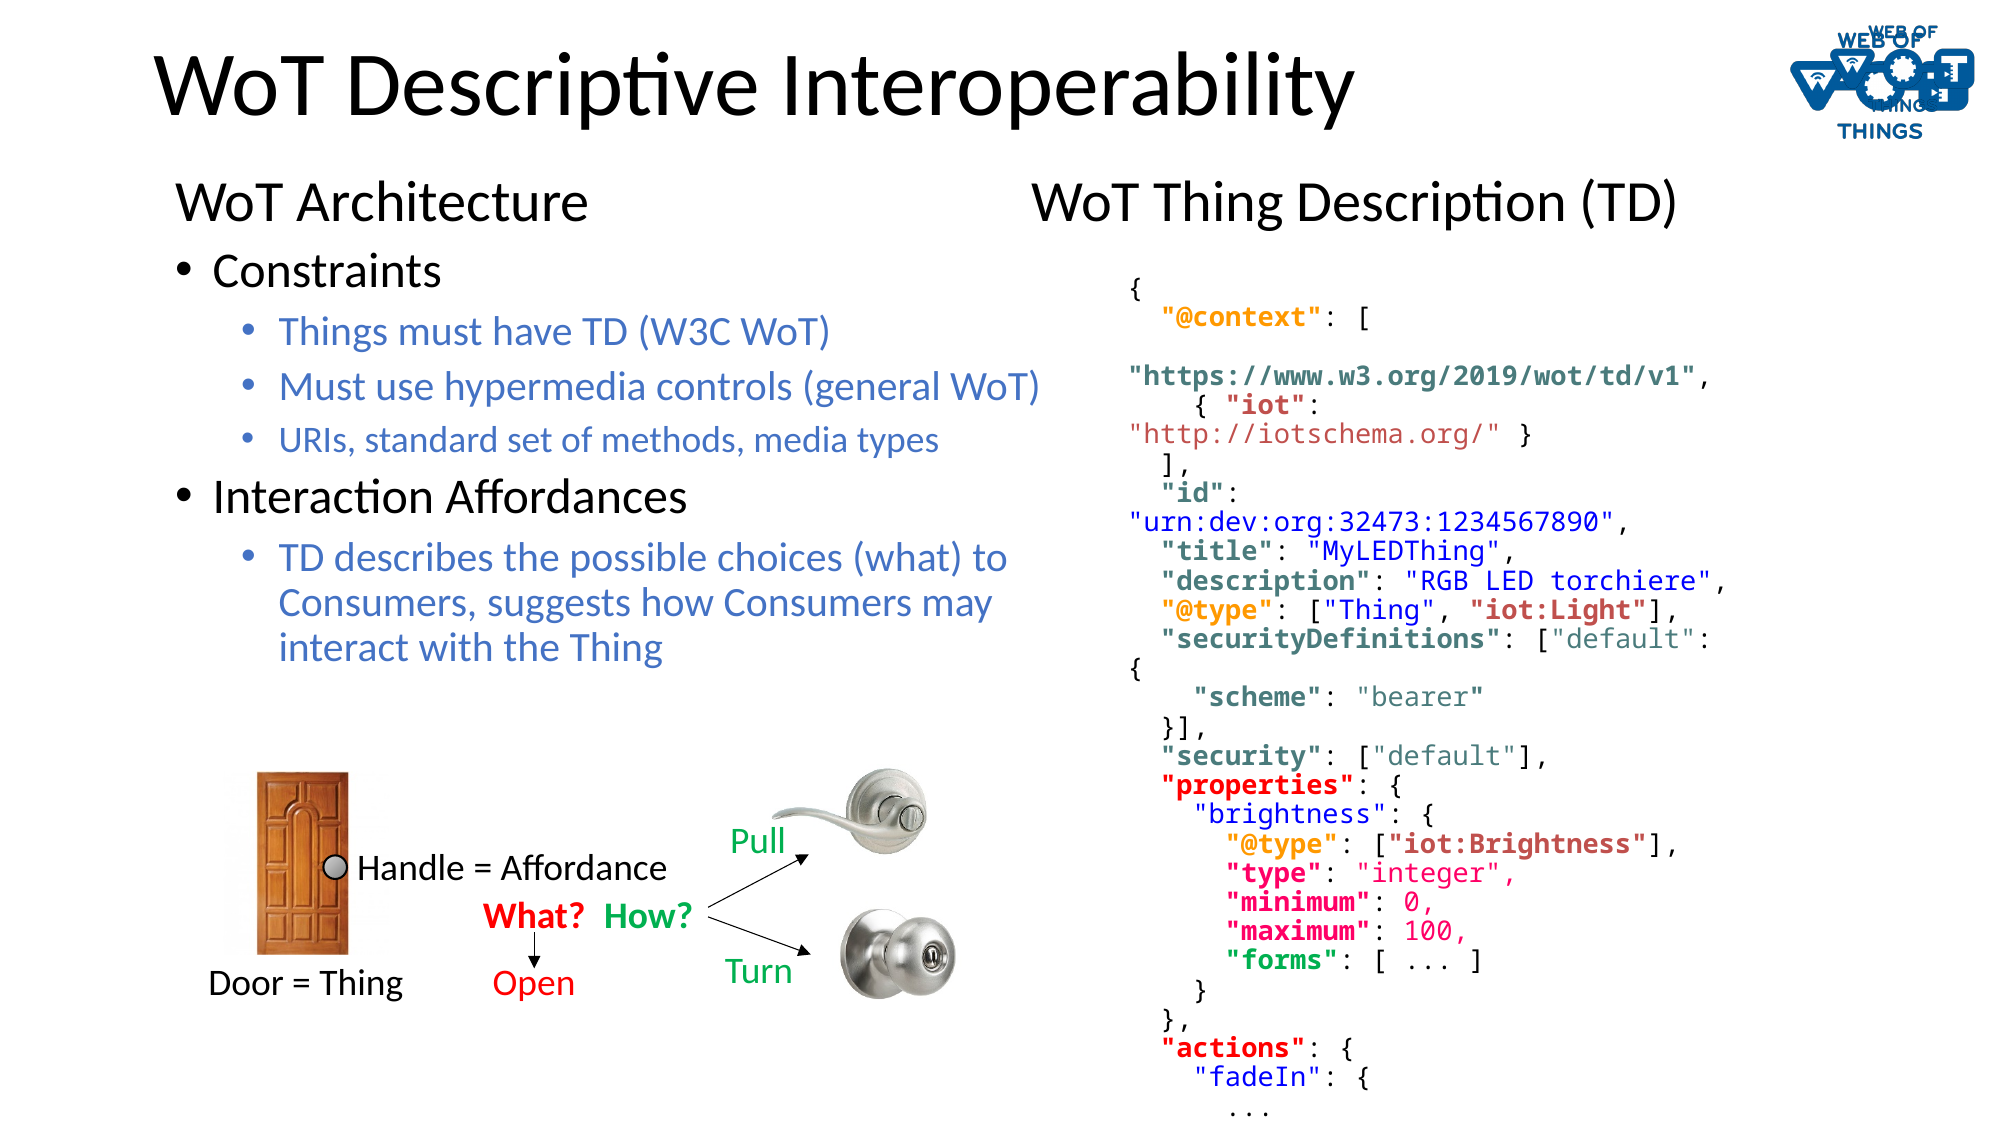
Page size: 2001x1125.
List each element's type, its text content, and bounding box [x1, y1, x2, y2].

title WoT Descriptive Interoperability [64, 28, 1864, 219]
text_box { "@context": [ "https://www.w3.org/2019/wot/td/v1", { "iot": "http://iotschema.org/" } ], "id": "urn:dev:org:32473:1234567890", "title": "MyLEDThing", "description": "RGB LED torchiere", "@type": ["Thing", "iot:Light"], "securityDefinitions": ["default": { "scheme": "bearer" }], "security": ["default"], "properties": { "brightness": { "@type": ["iot:Brightness"], "type": "integer", "minimum": 0, "maximum": 100, "forms": [ ... ] } }, "actions": { "fadeIn": { ... [1112, 266, 1751, 1125]
list WoT Thing Description (TD) [1016, 163, 1921, 917]
picture [1773, 17, 1988, 149]
list WoT Architecture Constraints Things must have TD (W3C WoT) Must use hypermedia controls (general WoT) URIs, standard set of methods, media types Interaction Affordances TD describes the possible choices (what) to Consumers, suggests how Consumers may interact with the Thing [160, 163, 1061, 906]
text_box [192, 731, 984, 1041]
